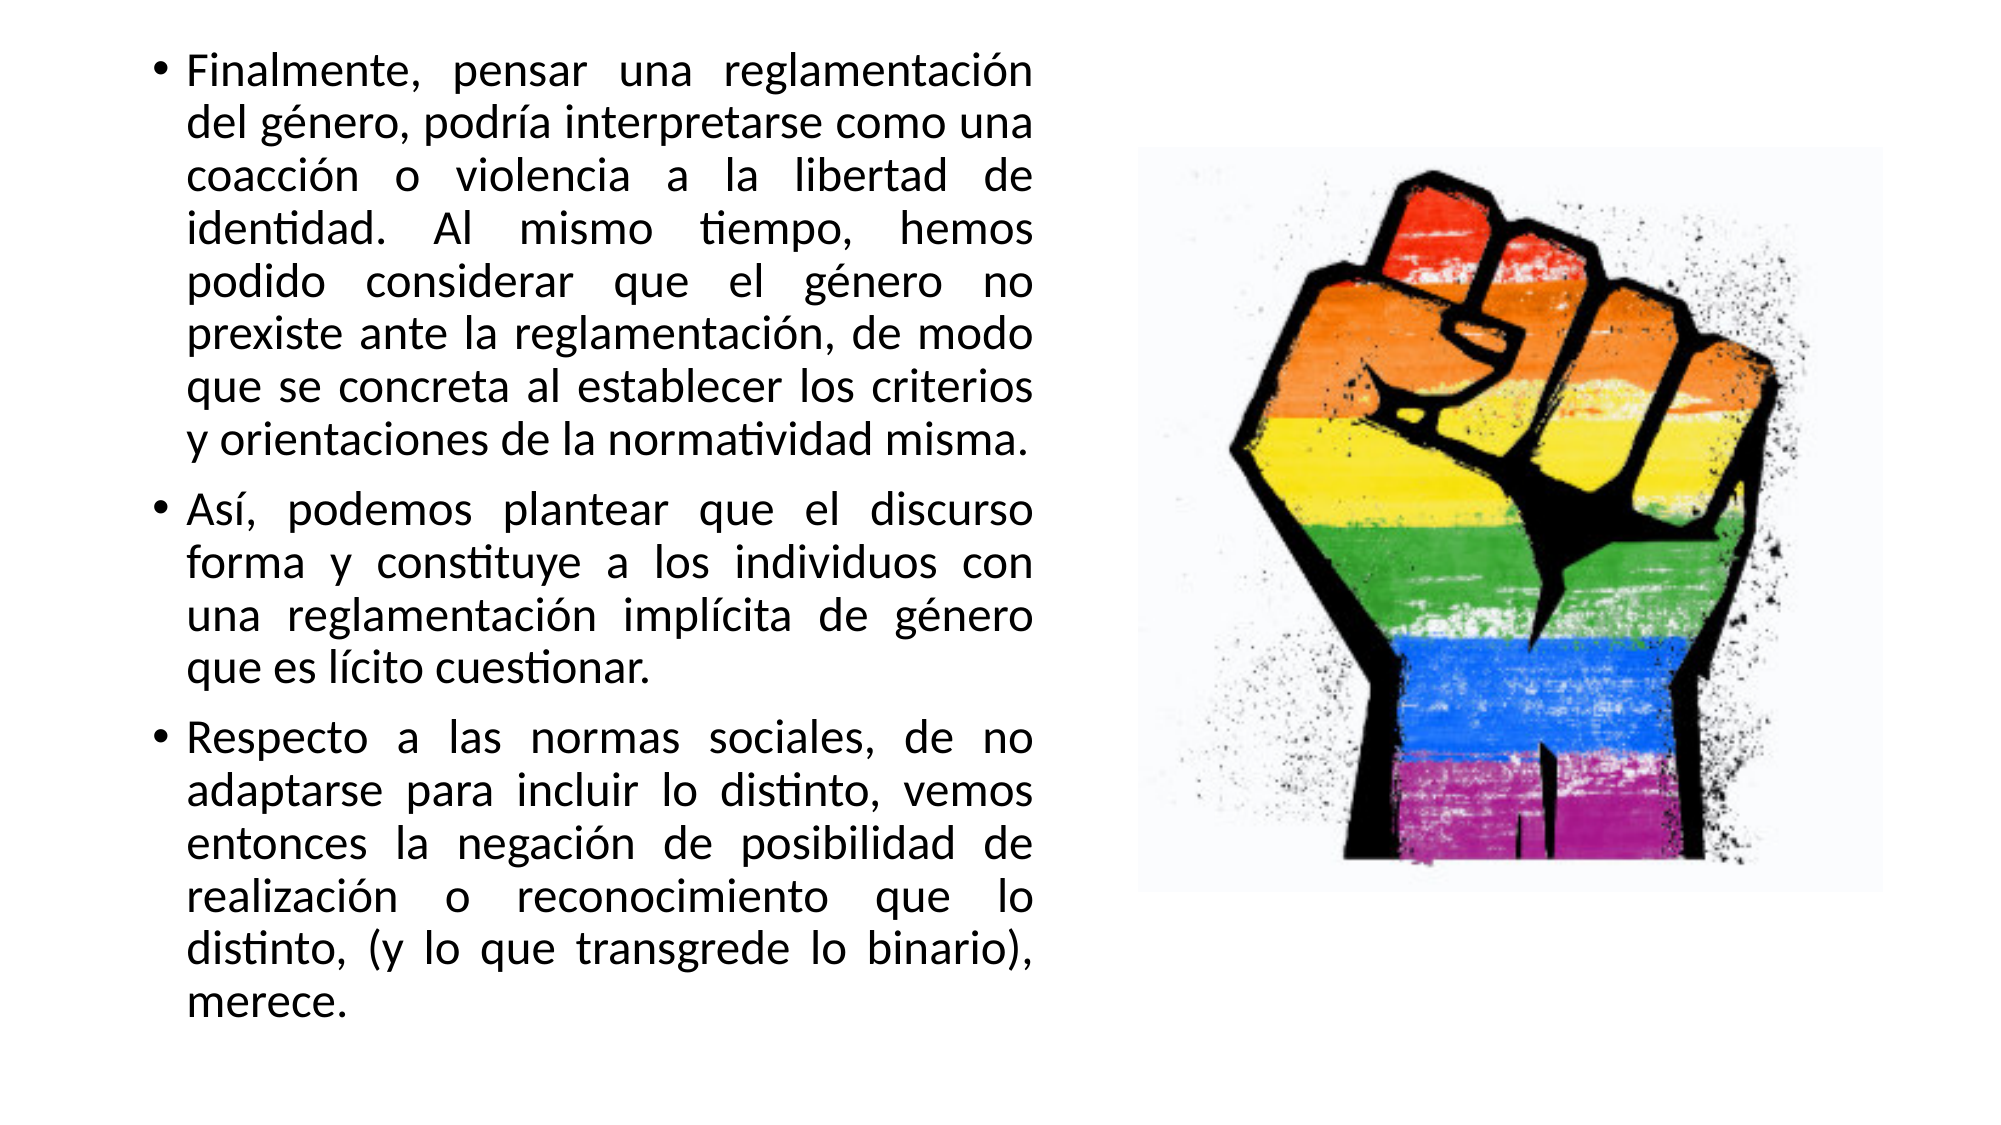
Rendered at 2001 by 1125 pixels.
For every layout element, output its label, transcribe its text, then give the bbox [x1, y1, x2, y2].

picture [1138, 147, 1883, 892]
list Finalmente, pensar una reglamentación del género, podría interpretarse como una coacción o violencia a la libertad de identidad. Al mismo tiempo, hemos podido considerar que el género no prexiste ante la reglamentación, de modo que se concreta al establecer los criterios y orientaciones de la normatividad misma. Así, podemos plantear que el discurso forma y constituye a los individuos con una reglamentación implícita de género que es lícito cuestionar. Respecto a las normas sociales, de no adaptarse para incluir lo distinto, vemos entonces la negación de posibilidad de realización o reconocimiento que lo distinto, (y lo que transgrede lo binario), merece. [137, 36, 1050, 1059]
